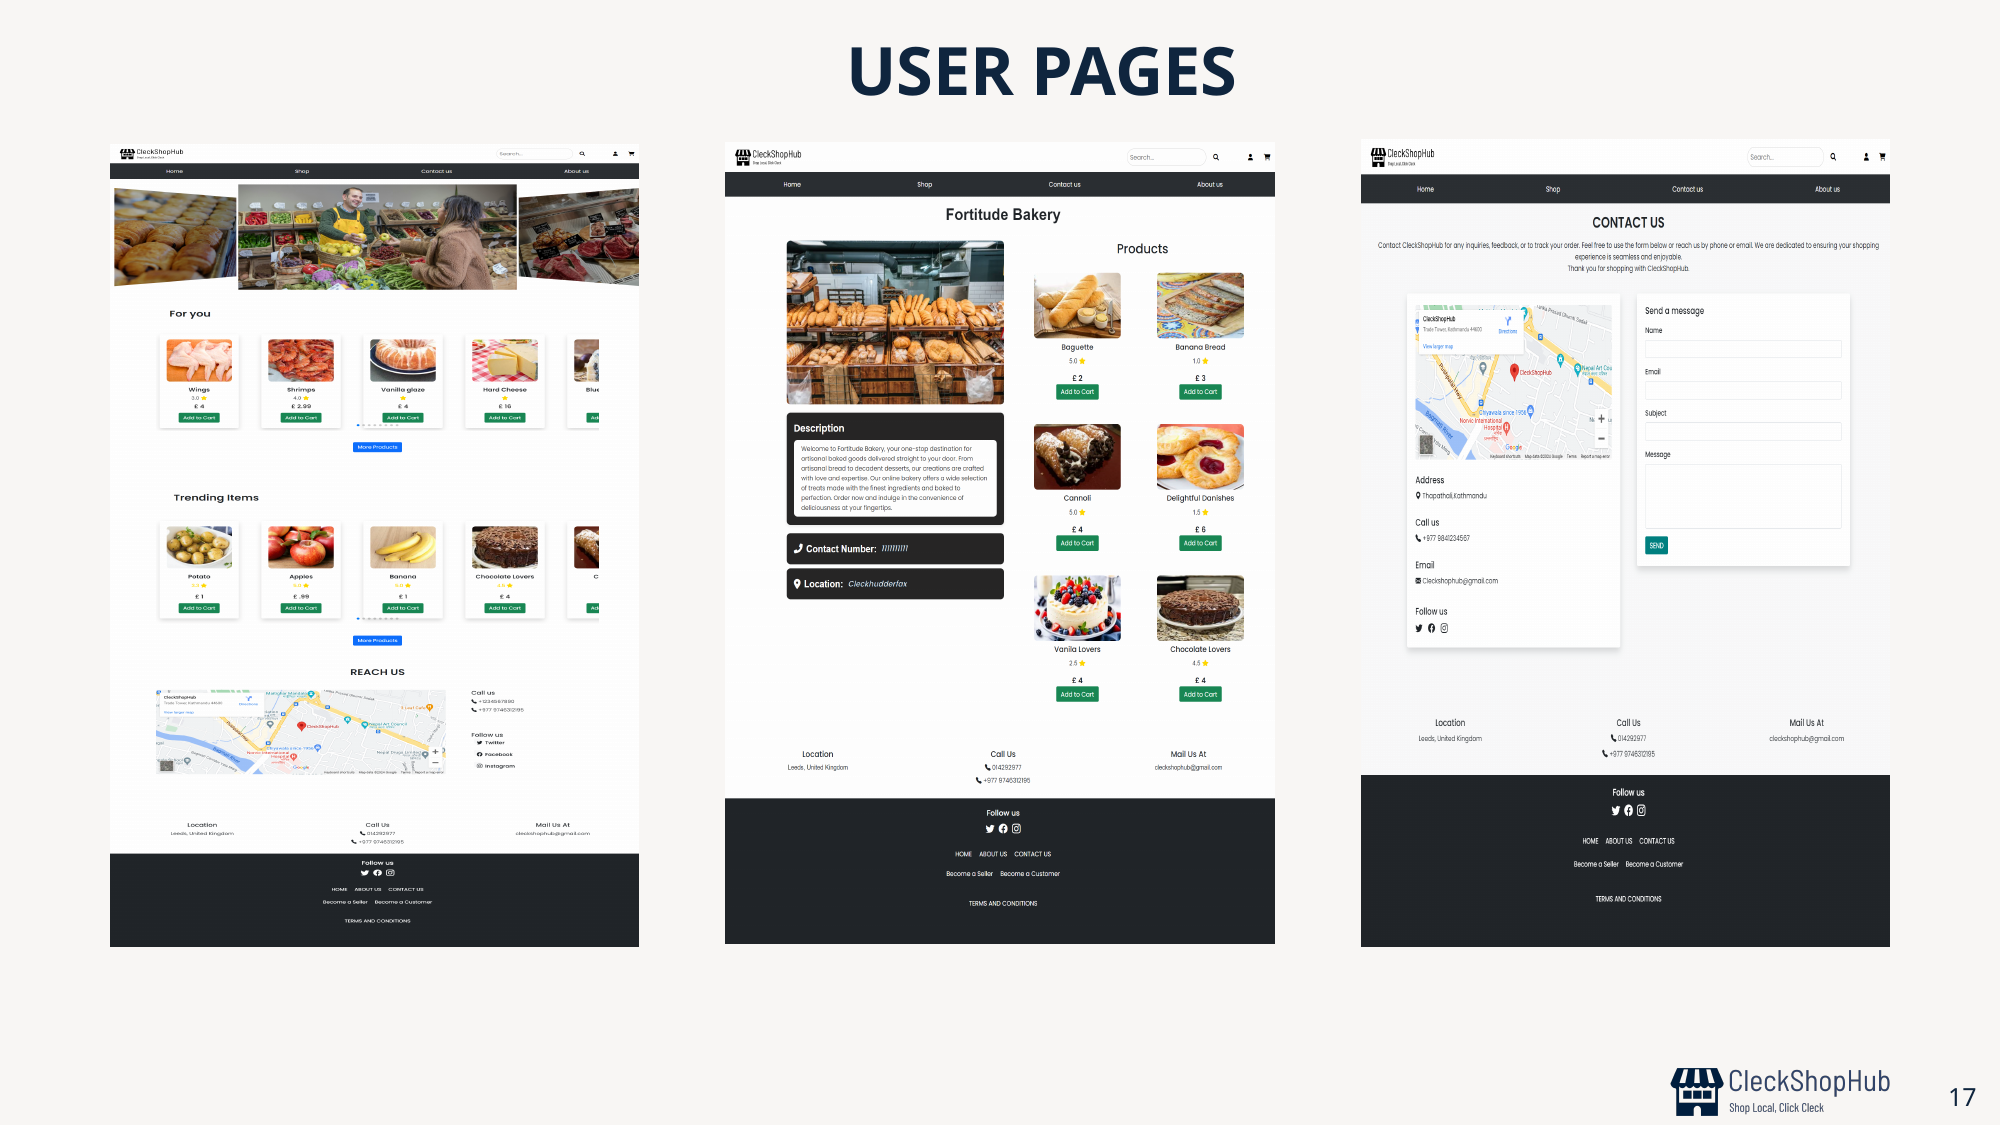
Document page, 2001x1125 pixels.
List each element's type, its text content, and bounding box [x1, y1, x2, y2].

picture [725, 142, 1275, 944]
picture [1361, 139, 1890, 947]
slide_number 17 [1924, 1068, 2000, 1125]
picture [109, 144, 639, 947]
picture [1670, 1068, 1890, 1116]
title USER PAGES [831, 0, 1671, 183]
